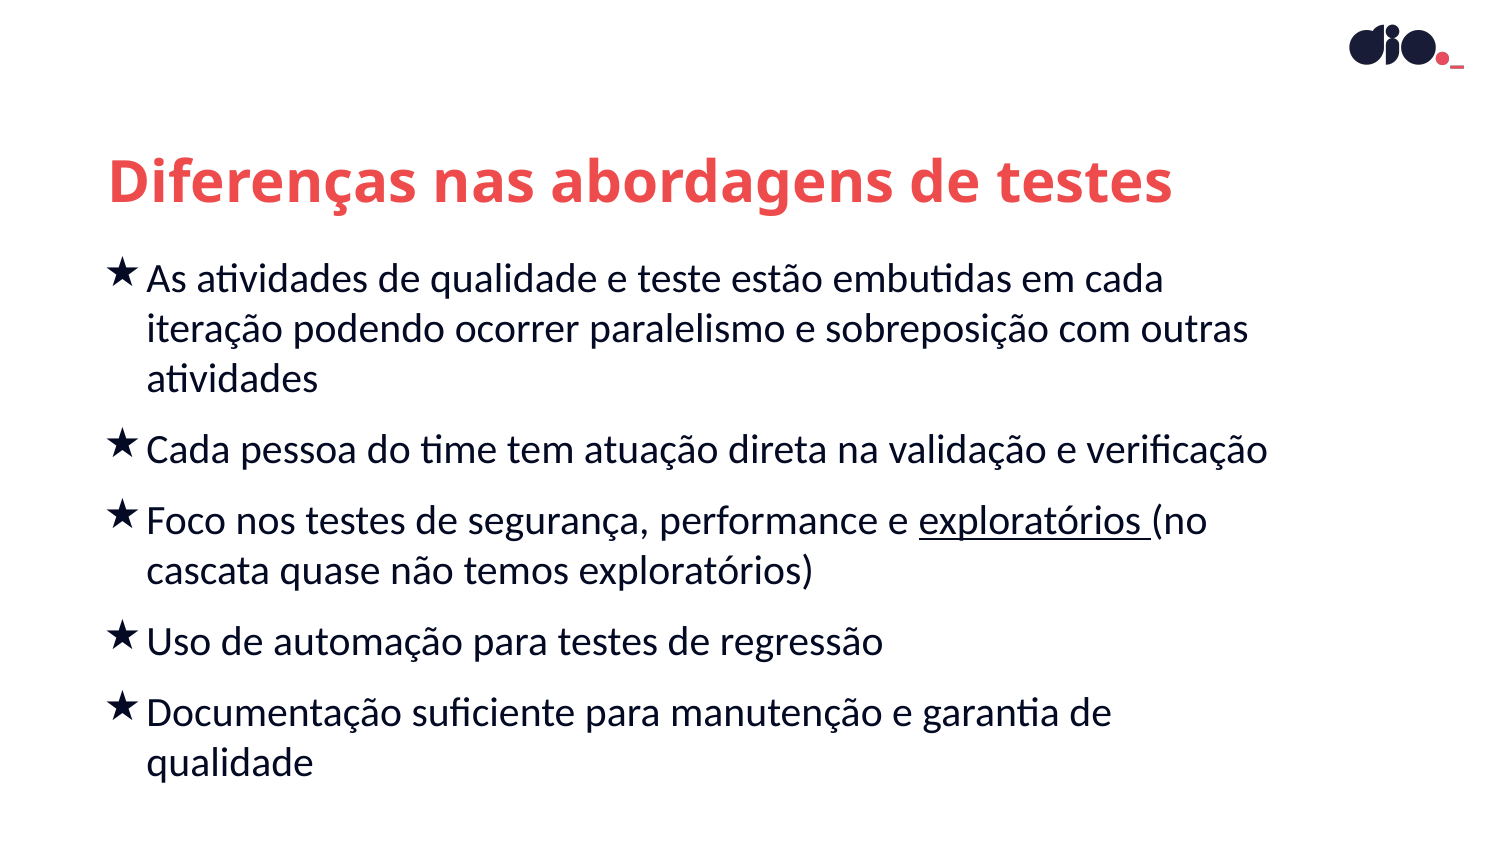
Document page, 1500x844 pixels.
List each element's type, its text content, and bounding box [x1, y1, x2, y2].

picture [1334, 15, 1474, 78]
text_box Diferenças nas abordagens de testes [92, 104, 1309, 243]
text_box As atividades de qualidade e teste estão embutidas em cada iteração podendo ocorrer paralelismo e sobreposição com outras atividades Cada pessoa do time tem atuação direta na validação e verificação Foco nos testes de segurança, performance e exploratórios (no cascata quase não temos exploratórios) Uso de automação para testes de regressão Documentação suficiente para manutenção e garantia de qualidade [72, 234, 1288, 802]
